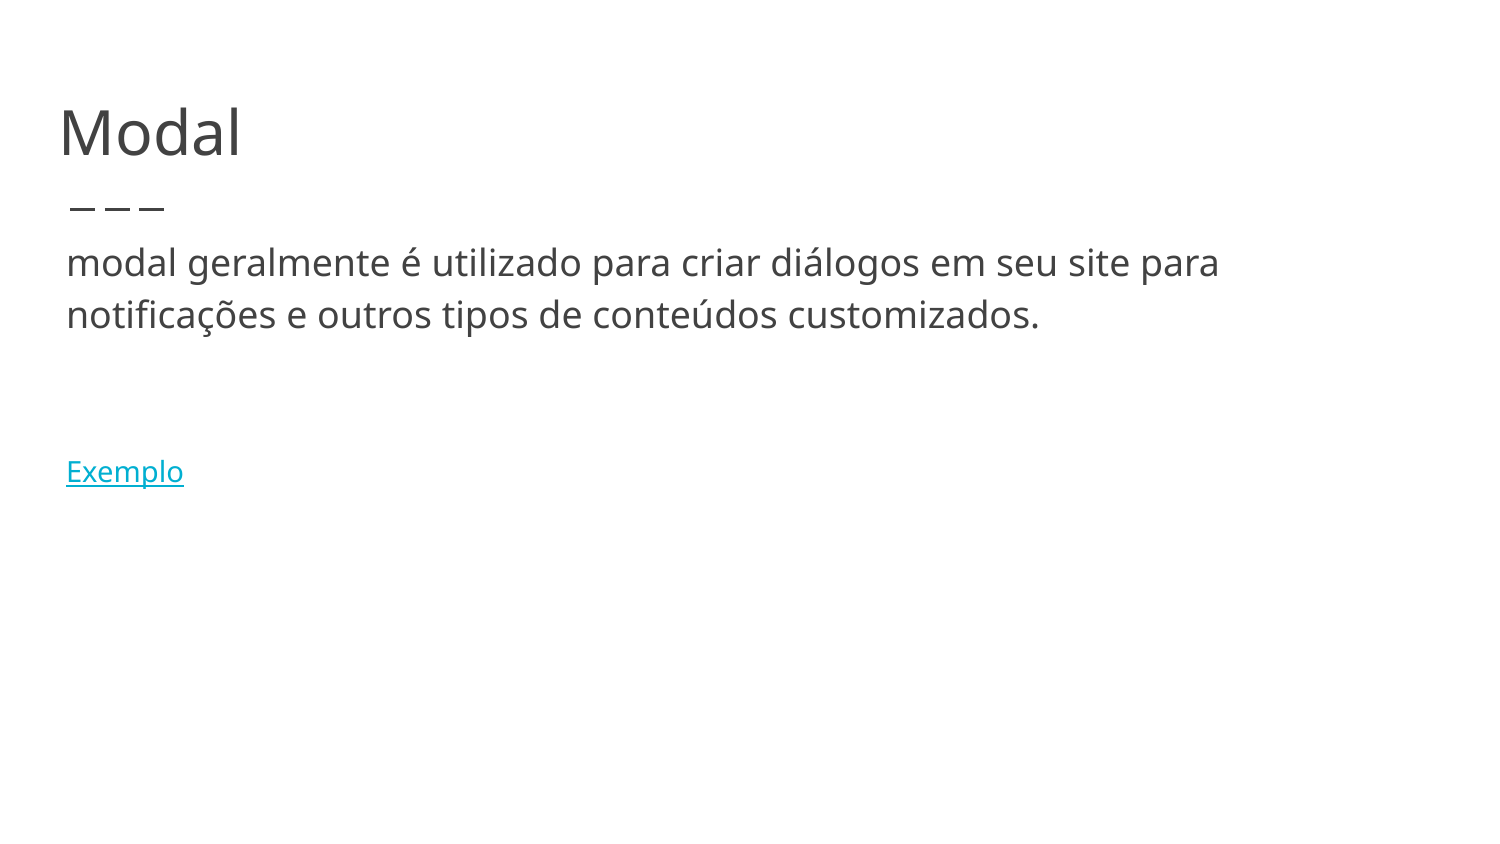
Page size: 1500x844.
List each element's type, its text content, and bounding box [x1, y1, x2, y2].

list modal geralmente é utilizado para criar diálogos em seu site para notificações e outros tipos de conteúdos customizados. [51, 217, 1449, 341]
text_box Exemplo [51, 438, 256, 498]
title Modal [43, 62, 1442, 184]
